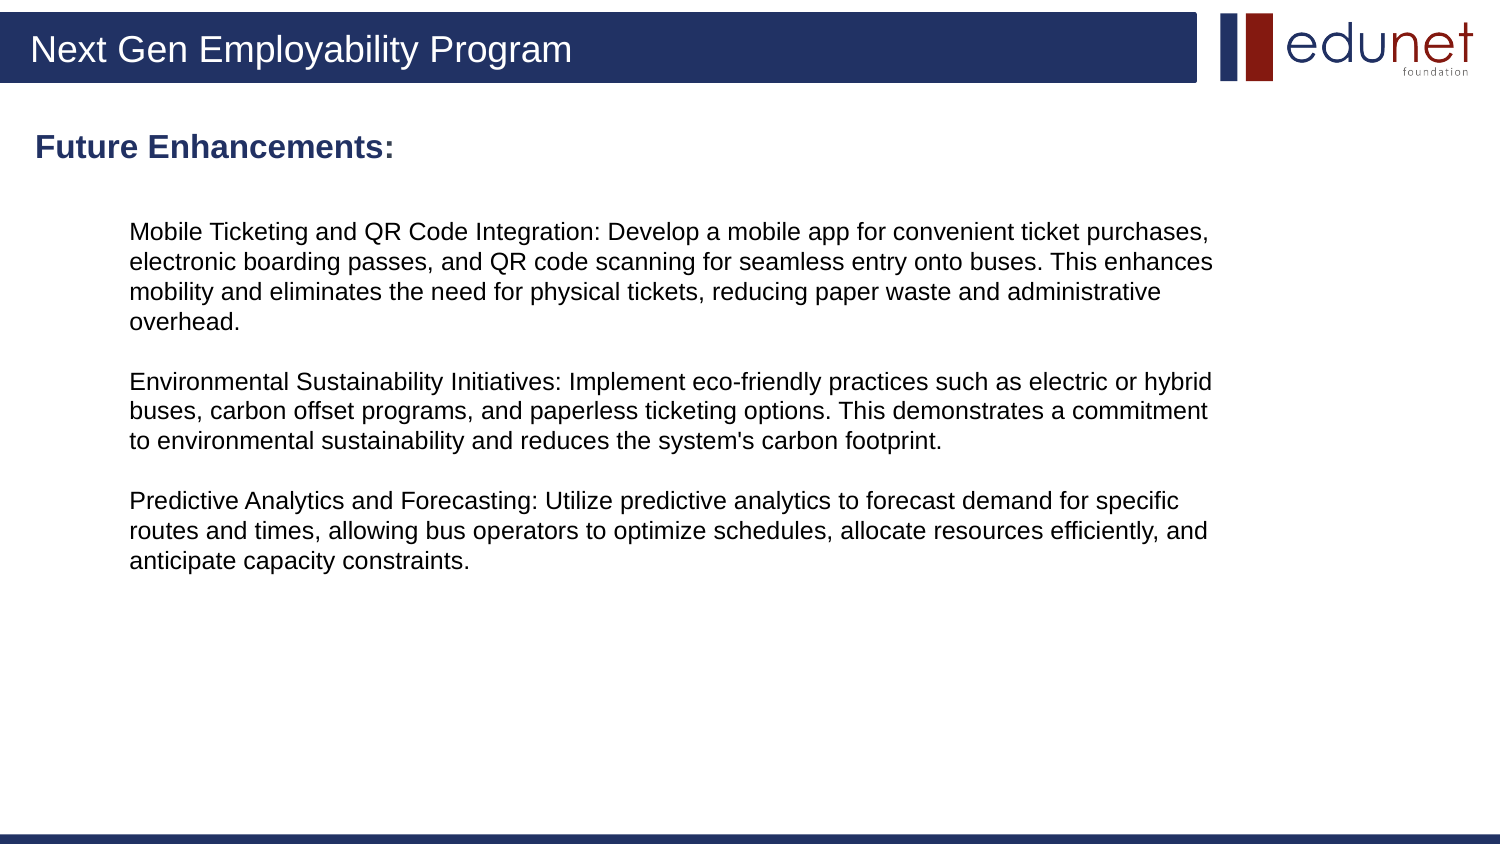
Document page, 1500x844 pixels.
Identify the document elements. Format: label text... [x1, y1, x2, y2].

text_box Mobile Ticketing and QR Code Integration: Develop a mobile app for convenient ticket purchases, electronic boarding passes, and QR code scanning for seamless entry onto buses. This enhances mobility and eliminates the need for physical tickets, reducing paper waste and administrative overhead. Environmental Sustainability Initiatives: Implement eco-friendly practices such as electric or hybrid buses, carbon offset programs, and paperless ticketing options. This demonstrates a commitment to environmental sustainability and reduces the system's carbon footprint. Predictive Analytics and Forecasting: Utilize predictive analytics to forecast demand for specific routes and times, allowing bus operators to optimize schedules, allocate resources efficiently, and anticipate capacity constraints. [114, 207, 1248, 582]
title Future Enhancements: [35, 118, 1417, 208]
picture [1279, 14, 1482, 83]
